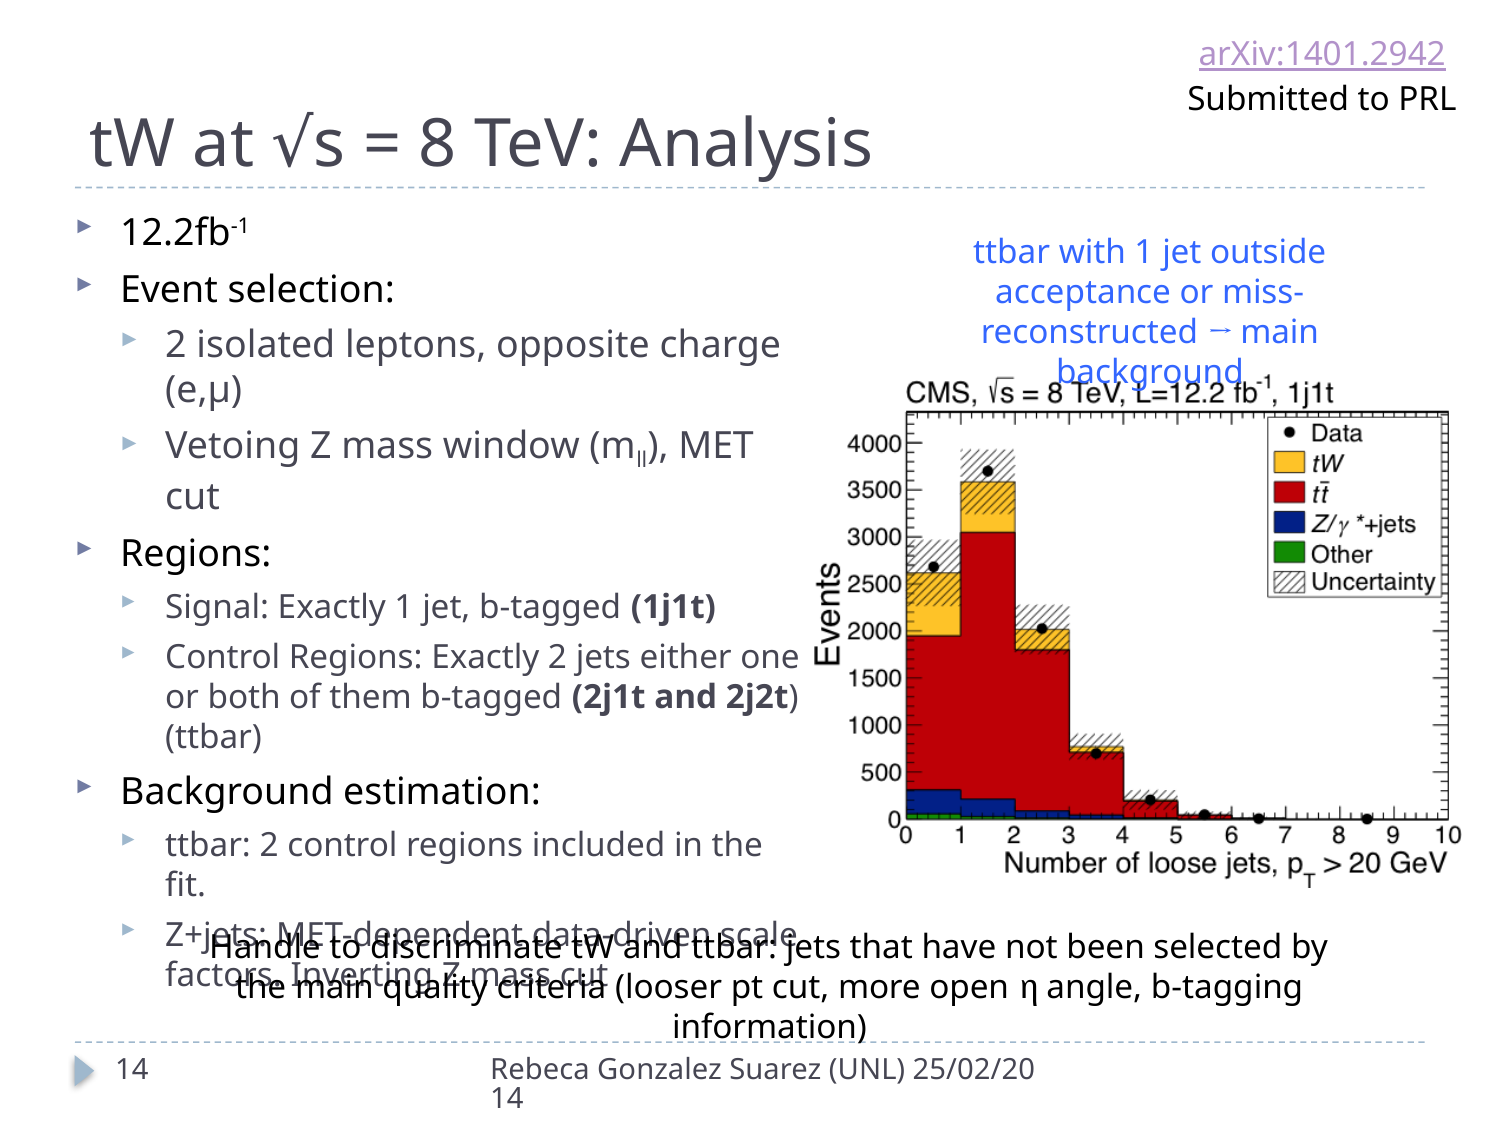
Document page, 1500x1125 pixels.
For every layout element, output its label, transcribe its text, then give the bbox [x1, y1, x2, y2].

text_box Handle to discriminate tW and ttbar: jets that have not been selected by the main quality criteria (looser pt cut, more open η angle, b-tagging information) [193, 917, 1346, 1053]
slide_number 14 [100, 1042, 426, 1103]
title tW at √s = 8 TeV: Analysis [75, 24, 1425, 188]
picture [813, 359, 1482, 888]
footer Rebeca Gonzalez Suarez (UNL) 25/02/2014 [475, 1053, 1051, 1103]
text_box ttbar with 1 jet outside acceptance or miss-reconstructed → main background [875, 222, 1425, 359]
list 12.2fb-1 Event selection: 2 isolated leptons, opposite charge (e,µ) Vetoing Z mass window (mll), MET cut Regions: Signal: Exactly 1 jet, b-tagged (1j1t) Control Regions: Exactly 2 jets either one or both of them b-tagged (2j1t and 2j2t)(ttbar) Background estimation: ttbar: 2 control regions included in the fit. Z+jets: MET-dependent data-driven scale factors. Inverting Z mass cut [60, 200, 822, 1010]
text_box arXiv:1401.2942 Submitted to PRL [1172, 24, 1472, 125]
